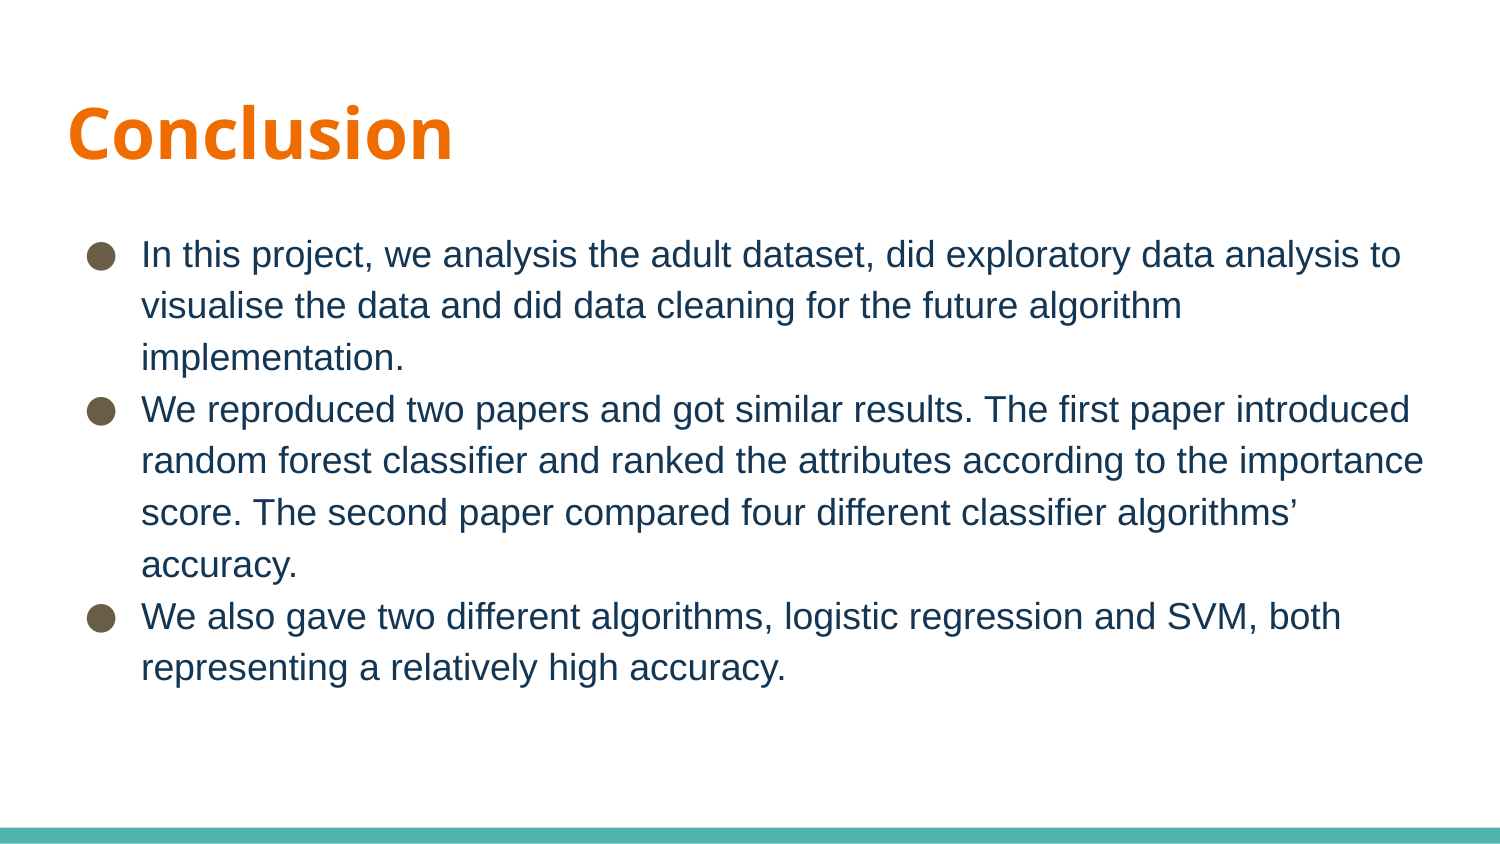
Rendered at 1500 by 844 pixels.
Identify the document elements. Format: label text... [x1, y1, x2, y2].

title Conclusion [51, 72, 1449, 189]
list In this project, we analysis the adult dataset, did exploratory data analysis to visualise the data and did data cleaning for the future algorithm implementation. We reproduced two papers and got similar results. The first paper introduced random forest classifier and ranked the attributes according to the importance score. The second paper compared four different classifier algorithms’ accuracy. We also gave two different algorithms, logistic regression and SVM, both representing a relatively high accuracy. [51, 207, 1449, 750]
